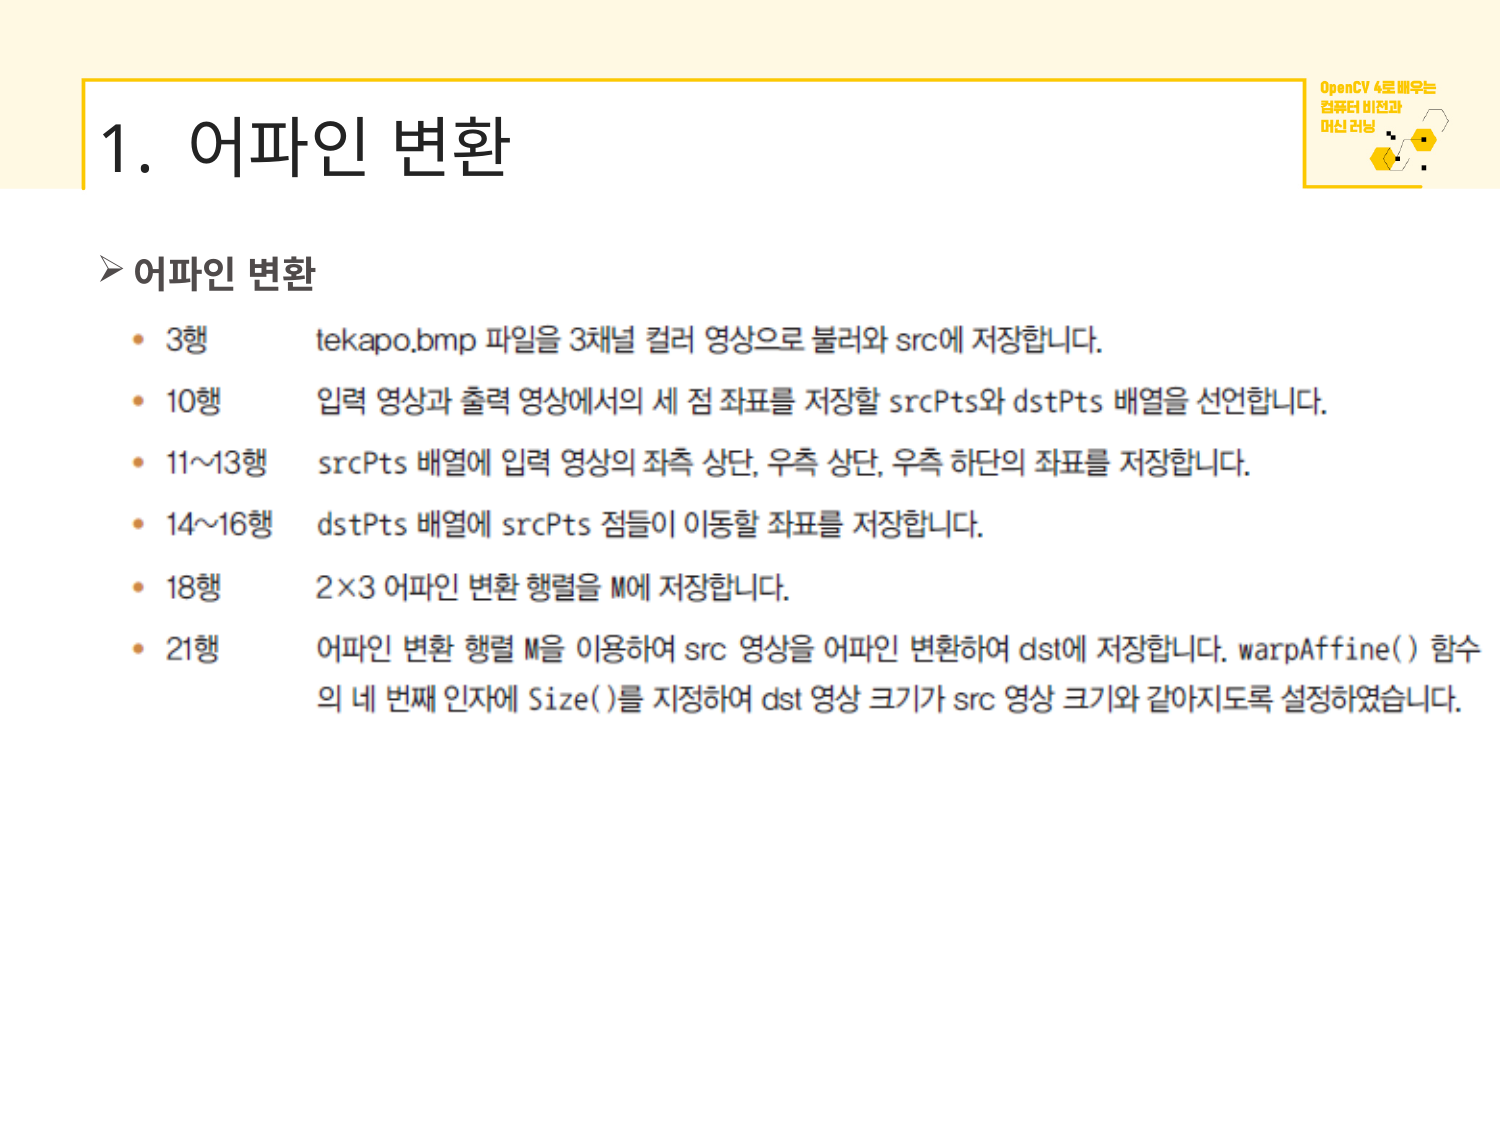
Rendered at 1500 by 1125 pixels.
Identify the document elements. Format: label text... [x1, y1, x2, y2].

picture [0, 0, 1500, 1125]
list 어파인 변환 [81, 239, 1412, 1054]
title 1. 어파인 변환 [82, 61, 1413, 193]
